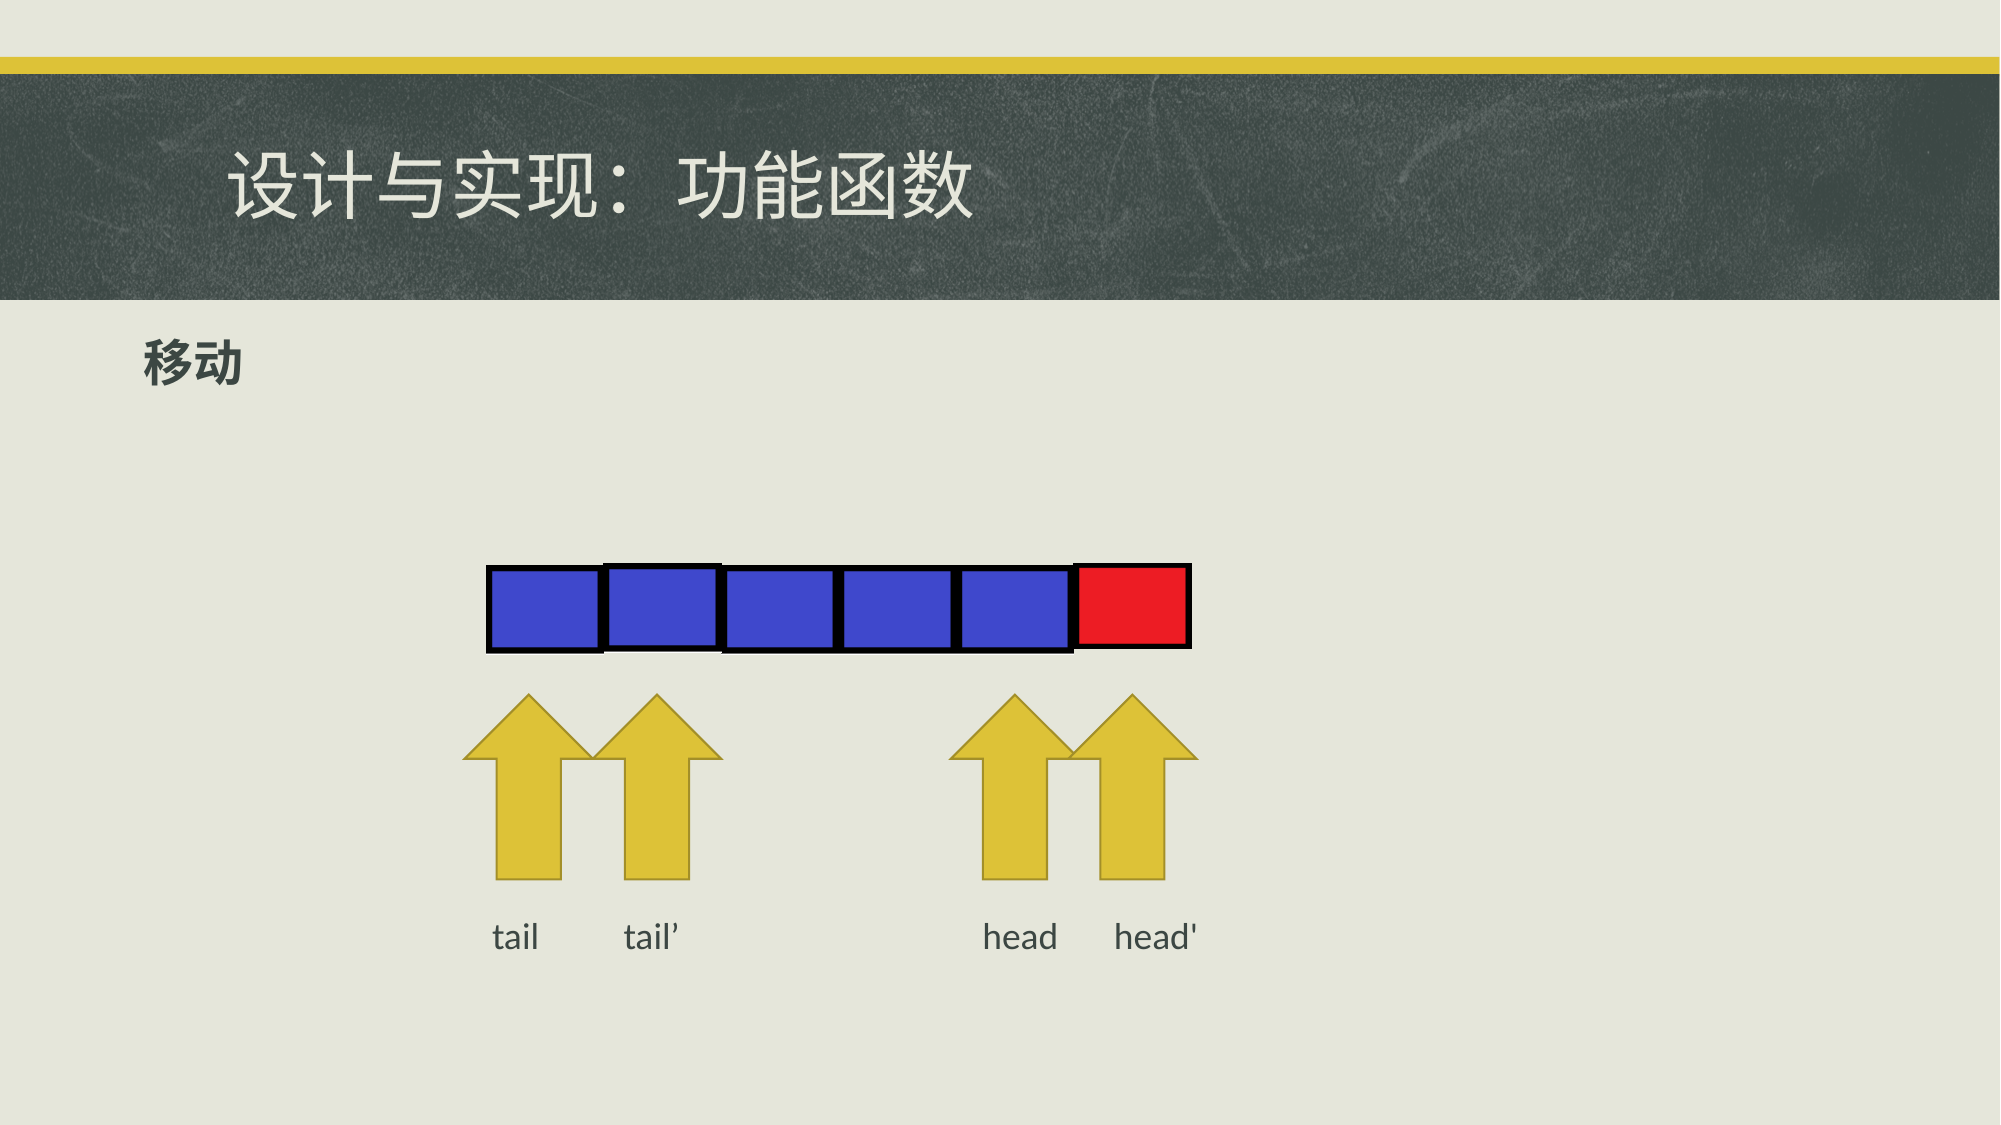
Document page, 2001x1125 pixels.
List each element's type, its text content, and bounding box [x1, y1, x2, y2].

text_box tail’ [608, 904, 741, 964]
picture [0, 74, 2000, 300]
text_box tail [477, 904, 608, 964]
text_box [948, 693, 1073, 881]
text_box 移动 [128, 323, 573, 399]
title 设计与实现：功能函数 [210, 76, 1790, 300]
text_box [462, 693, 593, 881]
picture [486, 563, 1192, 655]
text_box head [967, 904, 1099, 964]
text_box [1065, 693, 1200, 881]
text_box [590, 693, 724, 881]
text_box head' [1099, 904, 1231, 964]
